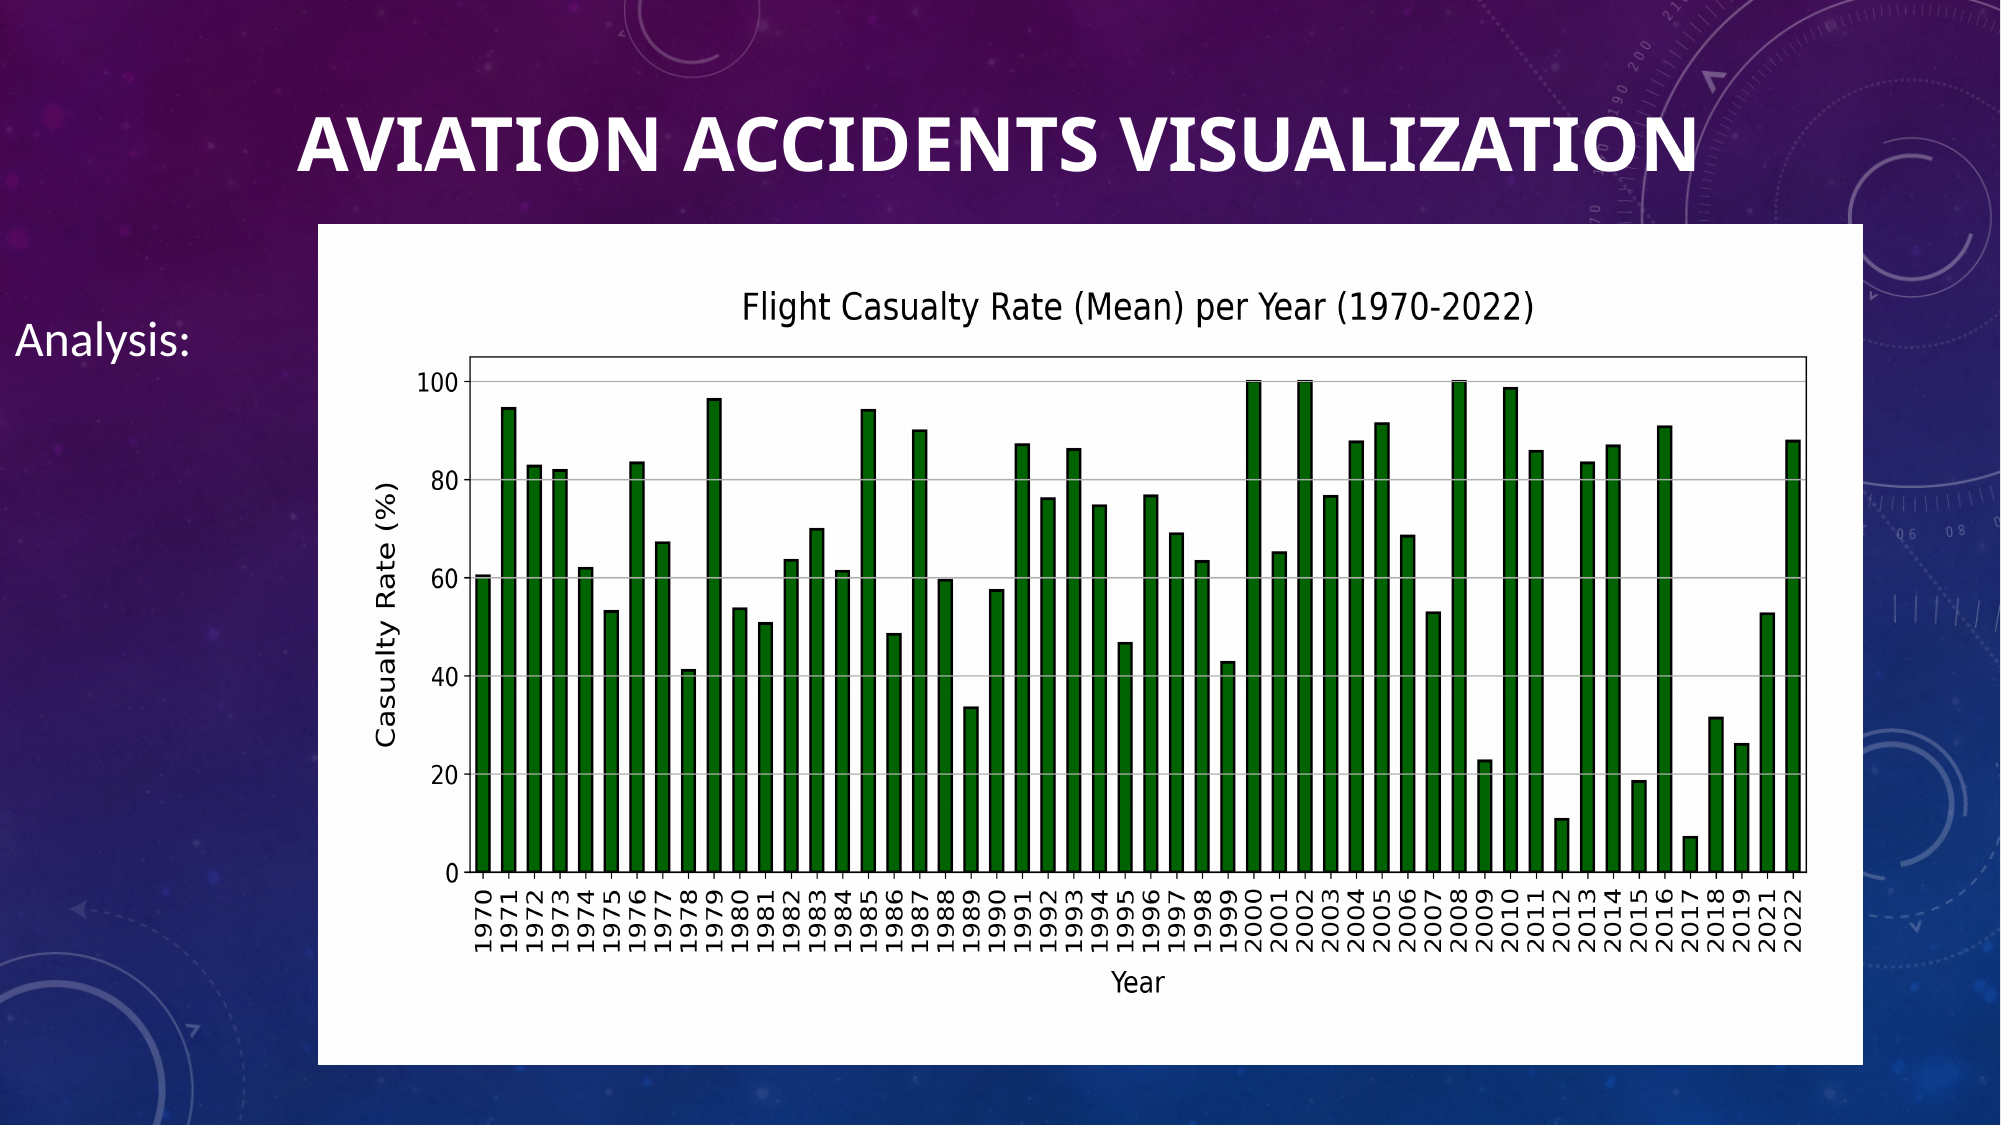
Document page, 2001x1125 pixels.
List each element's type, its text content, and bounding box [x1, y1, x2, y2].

title Aviation Accidents Visualization [137, 59, 1863, 225]
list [317, 223, 1863, 1066]
text_box Analysis: [0, 299, 311, 374]
picture [0, 0, 2001, 1125]
